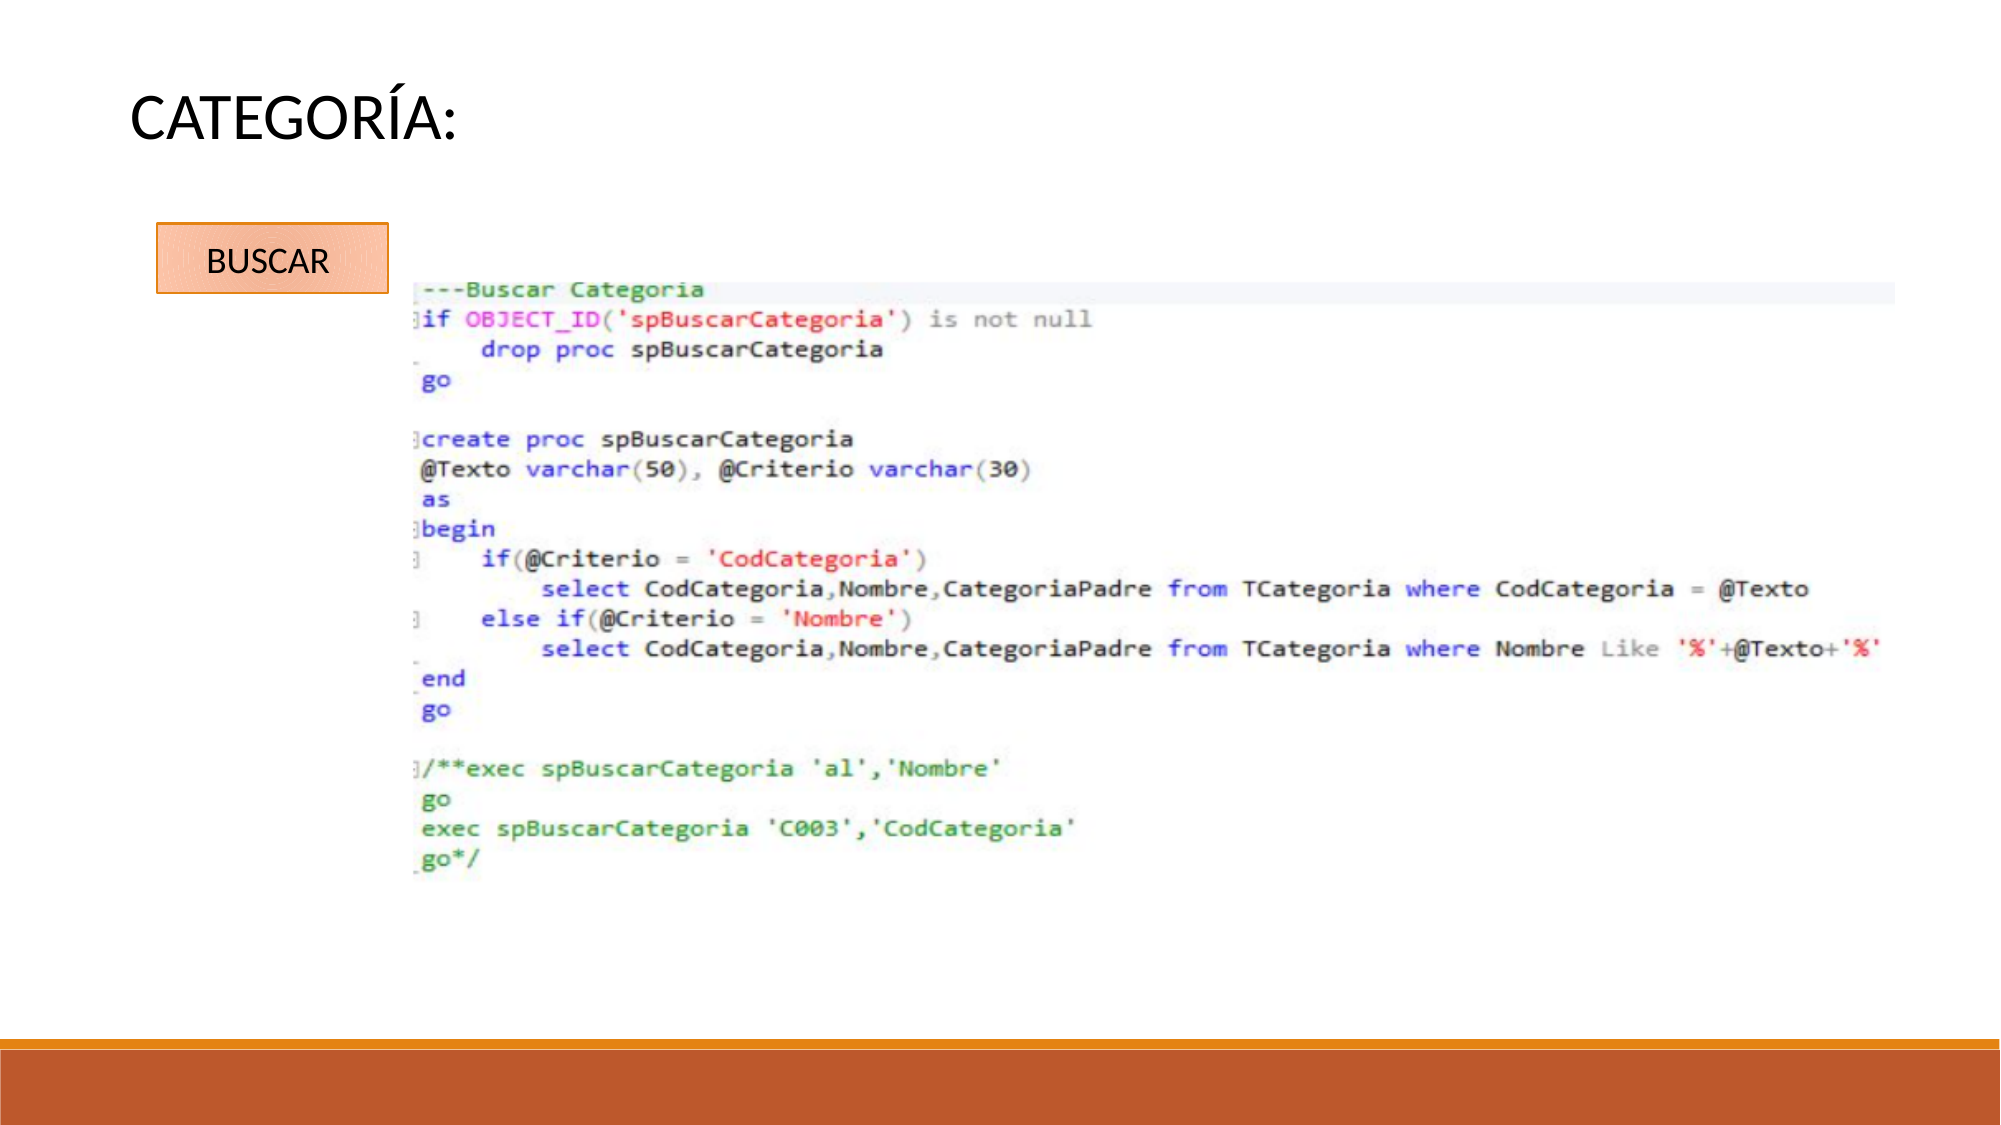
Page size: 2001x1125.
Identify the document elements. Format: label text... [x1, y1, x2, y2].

picture [402, 271, 1896, 887]
text_box BUSCAR [156, 222, 389, 294]
text_box CATEGORÍA: [115, 65, 486, 160]
